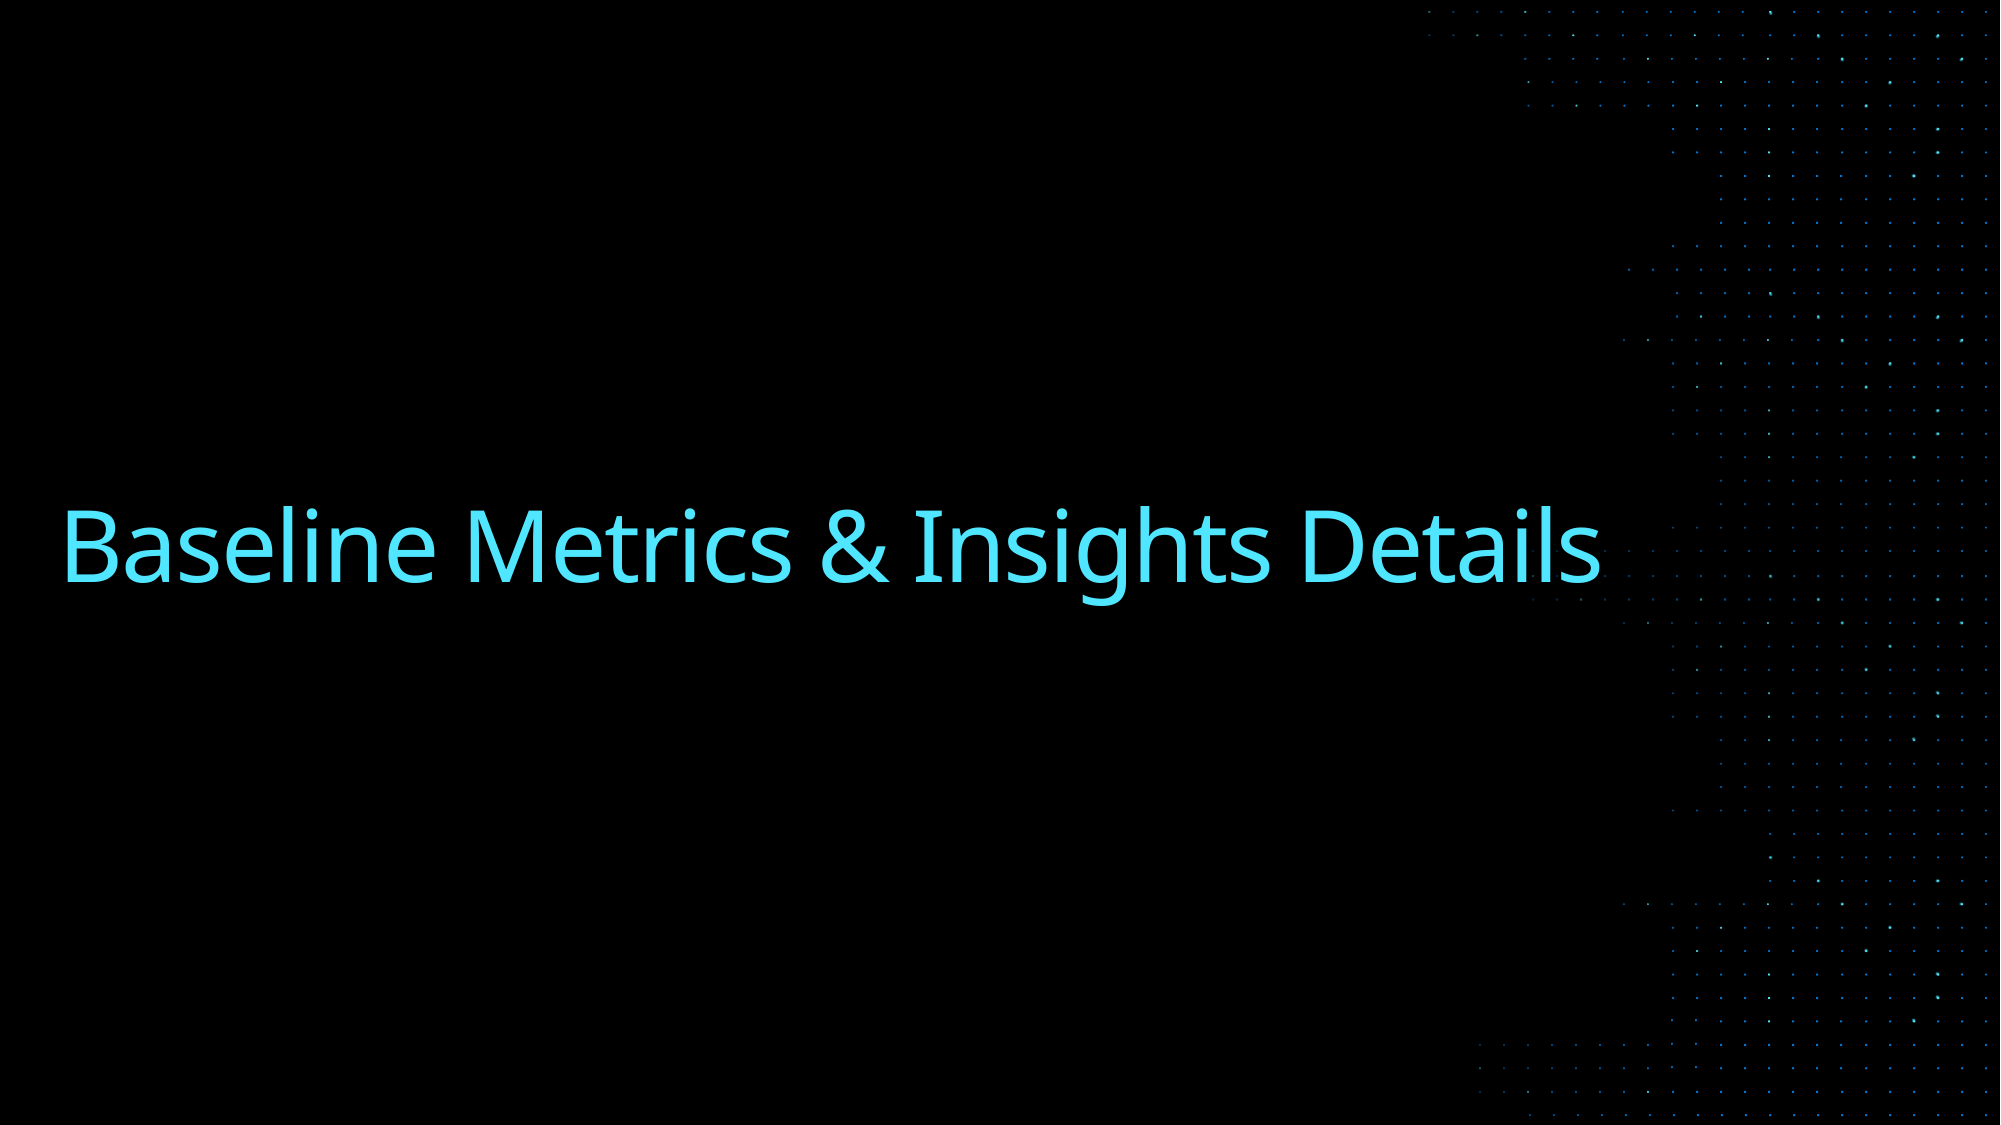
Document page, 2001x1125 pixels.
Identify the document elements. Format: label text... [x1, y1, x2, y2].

title Baseline Metrics & Insights Details [58, 480, 1942, 621]
picture [1428, 8, 1987, 1117]
